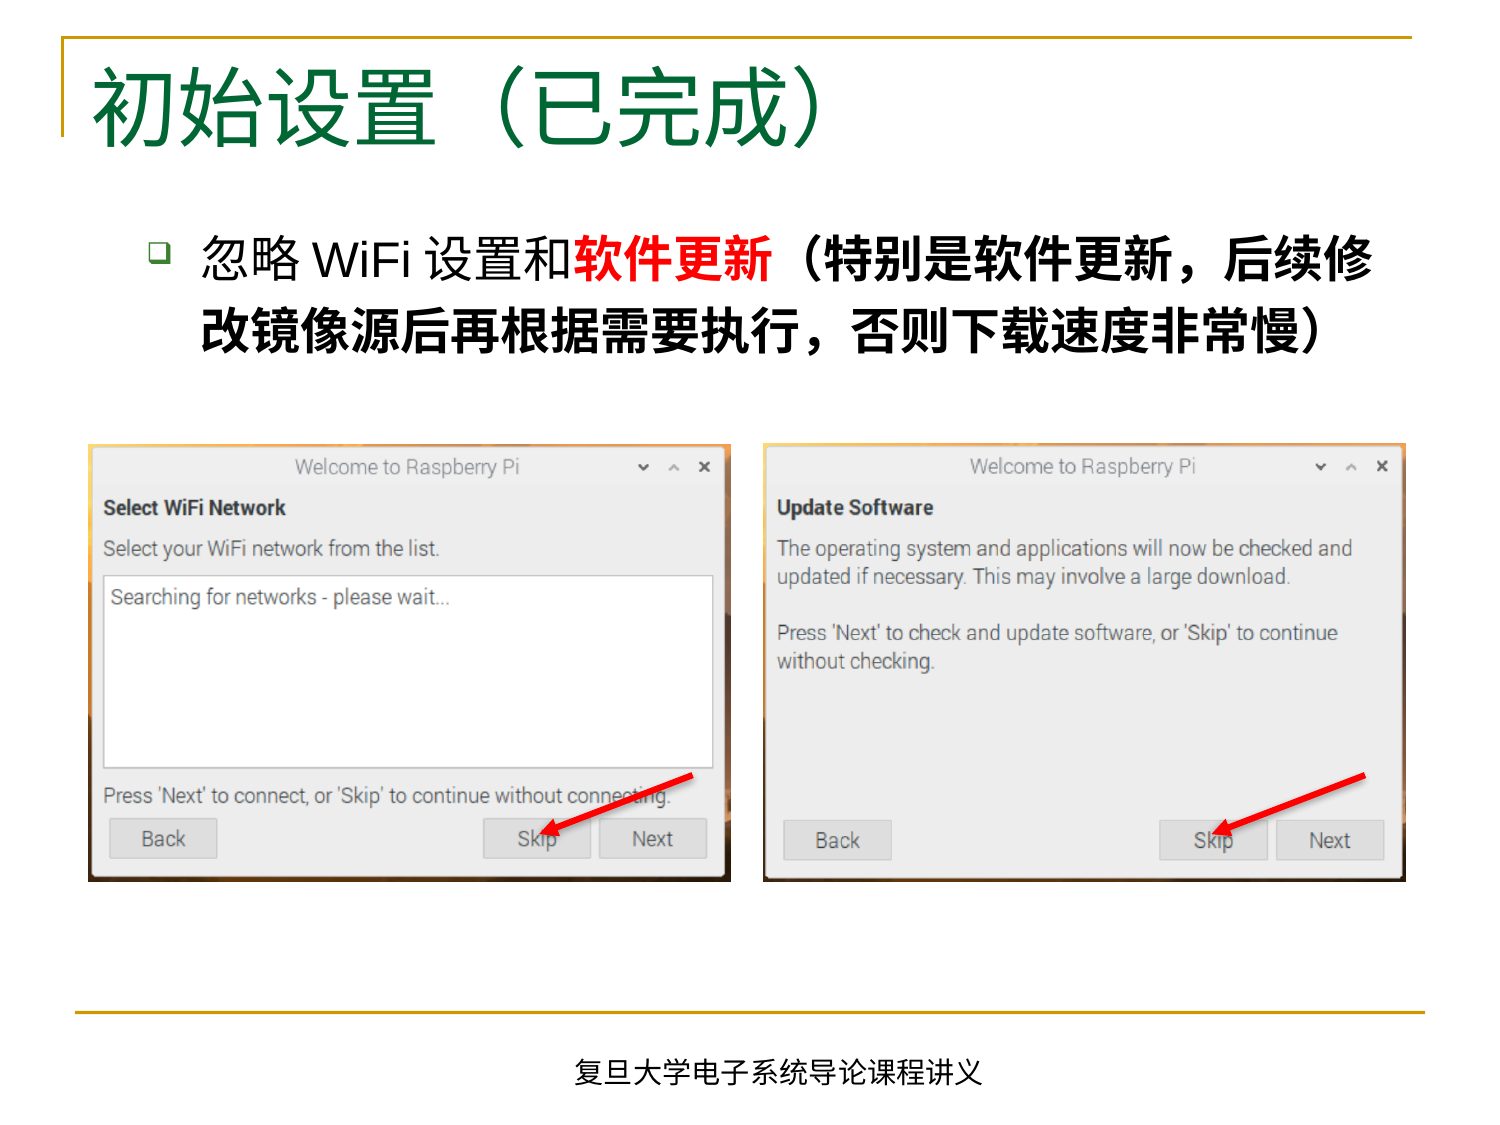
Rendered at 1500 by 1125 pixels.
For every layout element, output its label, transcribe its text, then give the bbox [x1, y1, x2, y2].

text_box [88, 444, 732, 882]
title 初始设置（已完成） [75, 45, 1425, 185]
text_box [763, 443, 1407, 882]
list 忽略WiFi设置和软件更新（特别是软件更新，后续修改镜像源后再根据需要执行，否则下载速度非常慢） [75, 208, 1425, 1006]
